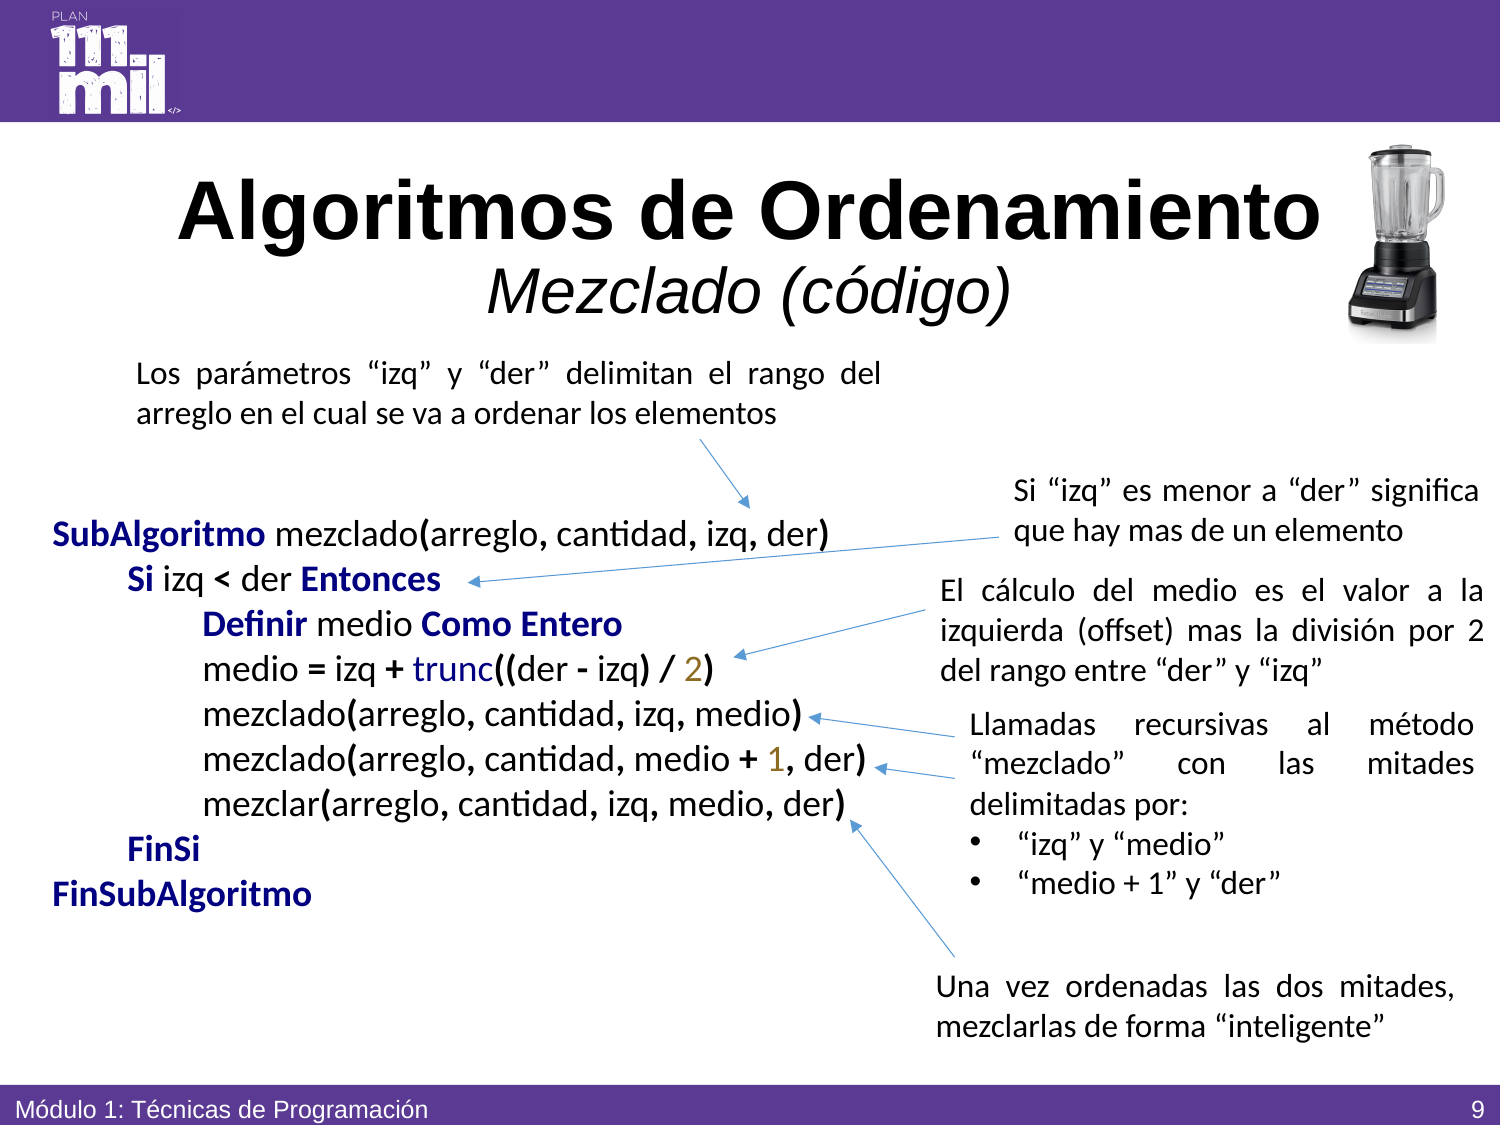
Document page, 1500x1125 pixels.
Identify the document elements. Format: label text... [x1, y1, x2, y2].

text_box El cálculo del medio es el valor a la izquierda (offset) mas la división por 2 del rango entre “der” y “izq” [925, 560, 1500, 695]
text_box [874, 767, 955, 779]
text_box Los parámetros “izq” y “der” delimitan el rango del arreglo en el cual se va a ordenar los elementos [121, 343, 898, 439]
text_box Llamadas recursivas al método “mezclado” con las mitades delimitadas por: “izq” y “medio” “medio + 1” y “der” [954, 694, 1491, 909]
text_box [467, 537, 1000, 583]
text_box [699, 439, 750, 509]
text_box Si “izq” es menor a “der” significa que hay mas de un elemento [998, 460, 1496, 556]
title Algoritmos de Ordenamiento Mezclado (código) [103, 147, 1397, 348]
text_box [808, 716, 955, 737]
text_box Una vez ordenadas las dos mitades, mezclarlas de forma “inteligente” [920, 957, 1471, 1052]
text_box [849, 819, 955, 958]
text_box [733, 609, 926, 658]
text_box SubAlgoritmo mezclado(arreglo, cantidad, izq, der) Si izq < der Entonces Definir medio Como Entero medio = izq + trunc((der - izq) / 2) mezclado(arreglo, cantidad, izq, medio) mezclado(arreglo, cantidad, medio + 1, der) mezclar(arreglo, cantidad, izq, medio, der) FinSi FinSubAlgoritmo [37, 501, 898, 921]
footer Módulo 1: Técnicas de Programación [0, 1078, 507, 1125]
picture [1310, 141, 1483, 344]
slide_number 8 [1162, 1078, 1500, 1125]
